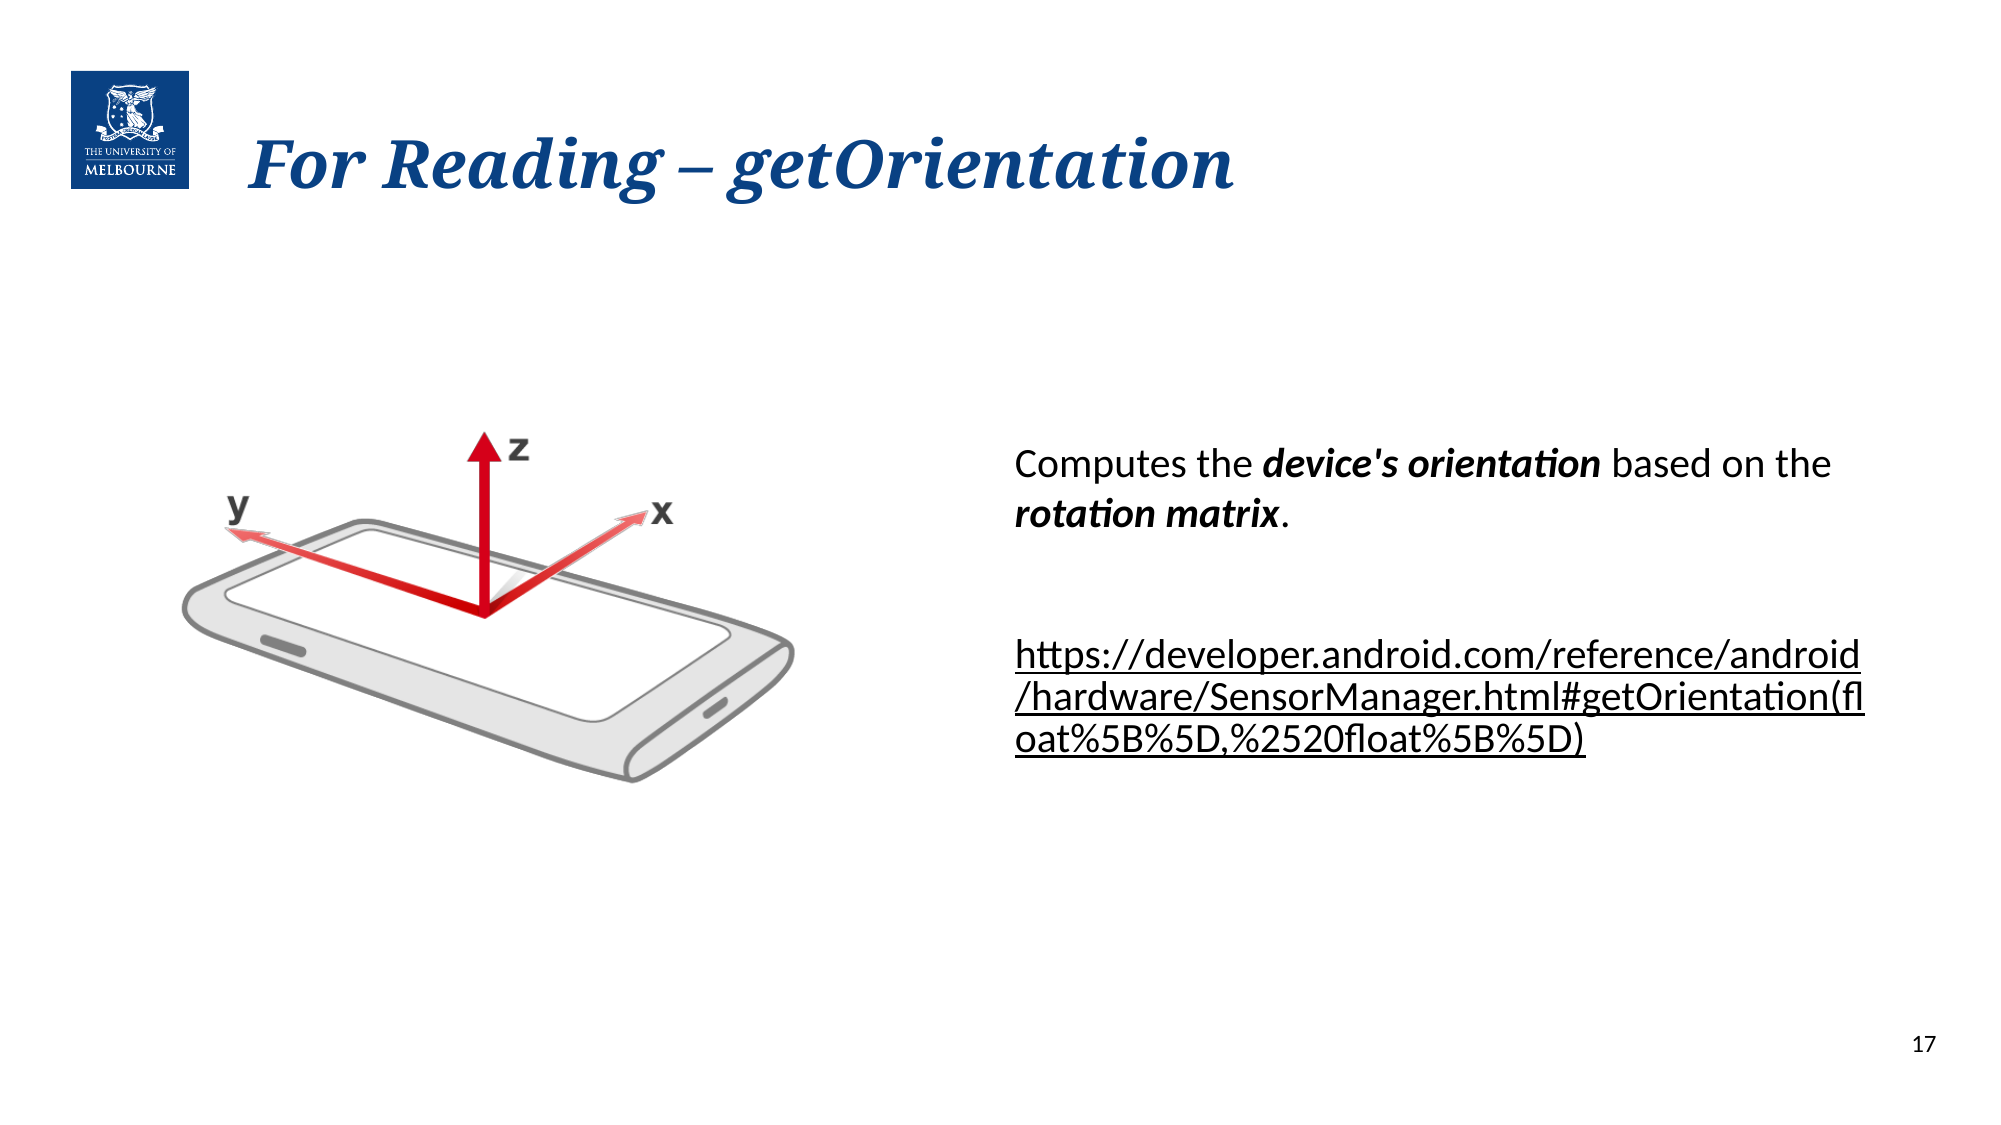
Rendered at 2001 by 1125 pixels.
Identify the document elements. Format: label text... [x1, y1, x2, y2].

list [161, 422, 808, 800]
slide_number 17 [1797, 1012, 1937, 1073]
list Computes the device's orientation based on the rotation matrix. https://developer.android.com/reference/android/hardware/SensorManager.html#getOrientation(float%5B%5D,%2520float%5B%5D) [999, 427, 1886, 796]
title For Reading – getOrientation [234, 64, 1924, 211]
